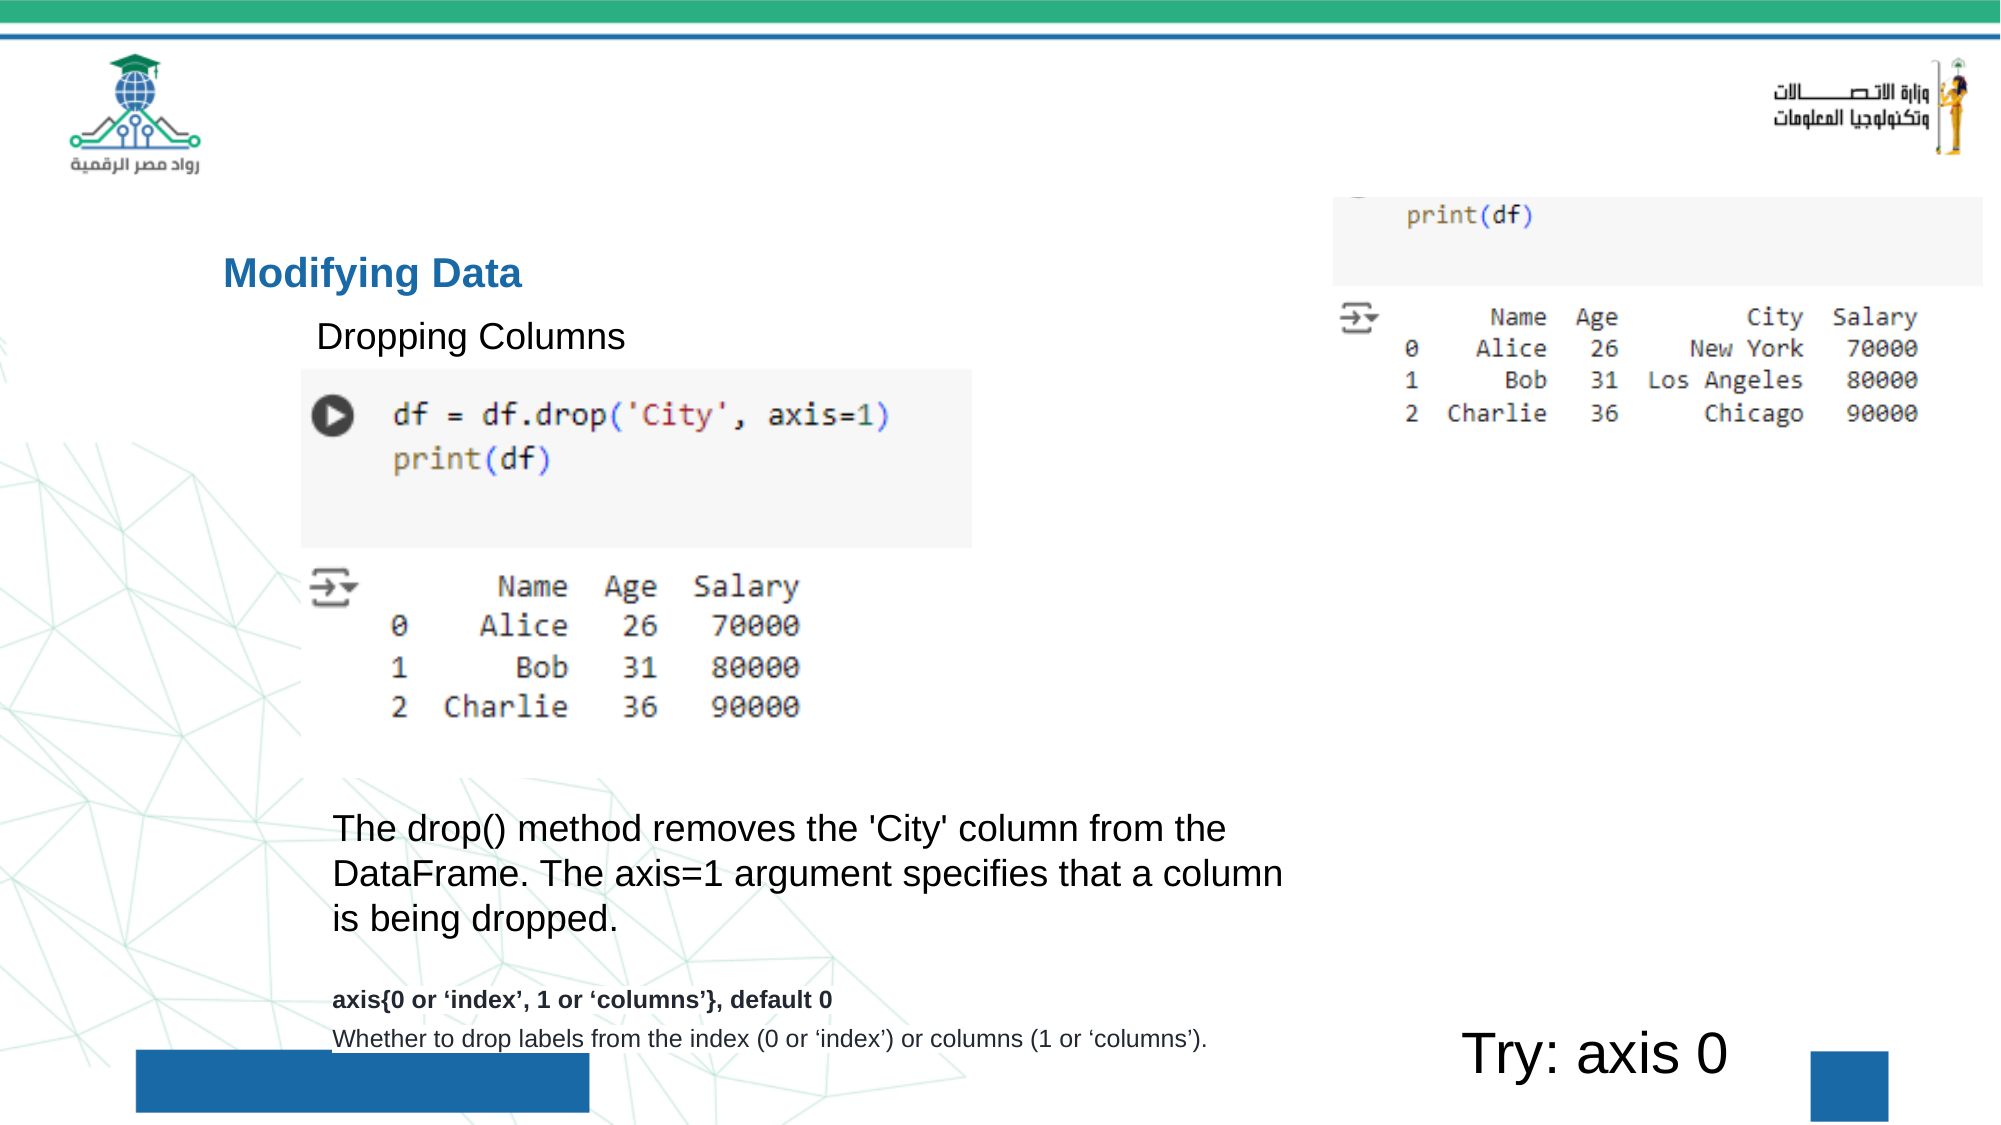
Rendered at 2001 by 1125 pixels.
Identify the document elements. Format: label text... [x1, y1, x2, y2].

text_box The drop() method removes the 'City' column from the DataFrame. The axis=1 argument specifies that a column is being dropped. axis{0 or ‘index’, 1 or ‘columns’}, default 0 Whether to drop labels from the index (0 or ‘index’) or columns (1 or ‘columns’). [317, 796, 1318, 1122]
text_box Try: axis 0 [1446, 999, 1811, 1125]
text_box Modifying Data [37, 238, 708, 304]
text_box Dropping Columns [301, 304, 1302, 365]
picture [0, 0, 2001, 1125]
